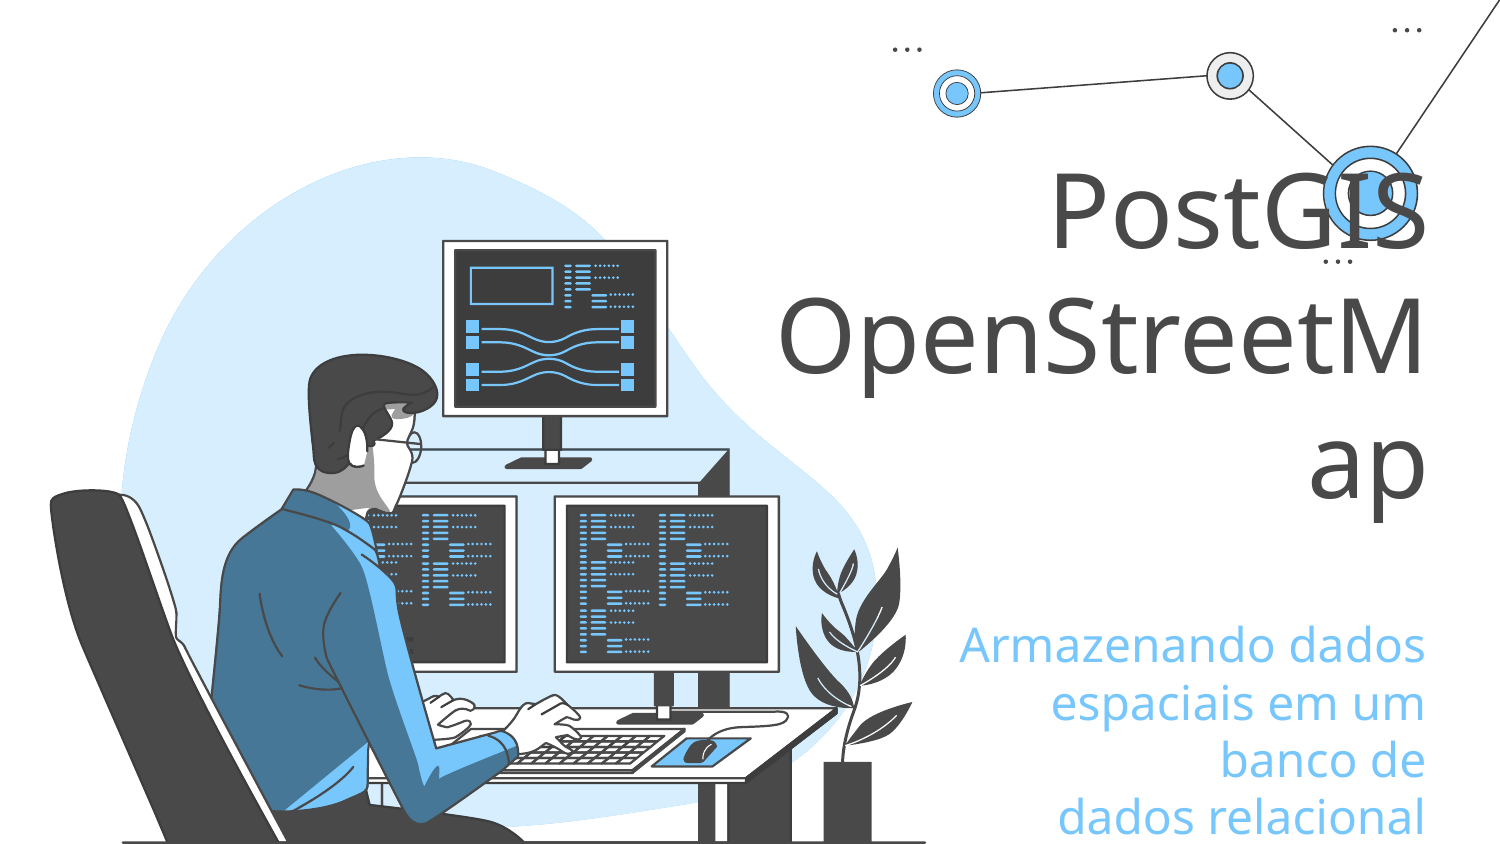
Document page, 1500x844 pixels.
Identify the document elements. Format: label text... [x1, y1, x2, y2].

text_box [49, 157, 927, 844]
title PostGIS OpenStreetMap [932, 255, 1445, 535]
subtitle Armazenando dados espaciais em um banco de dados relacional [932, 599, 1442, 747]
